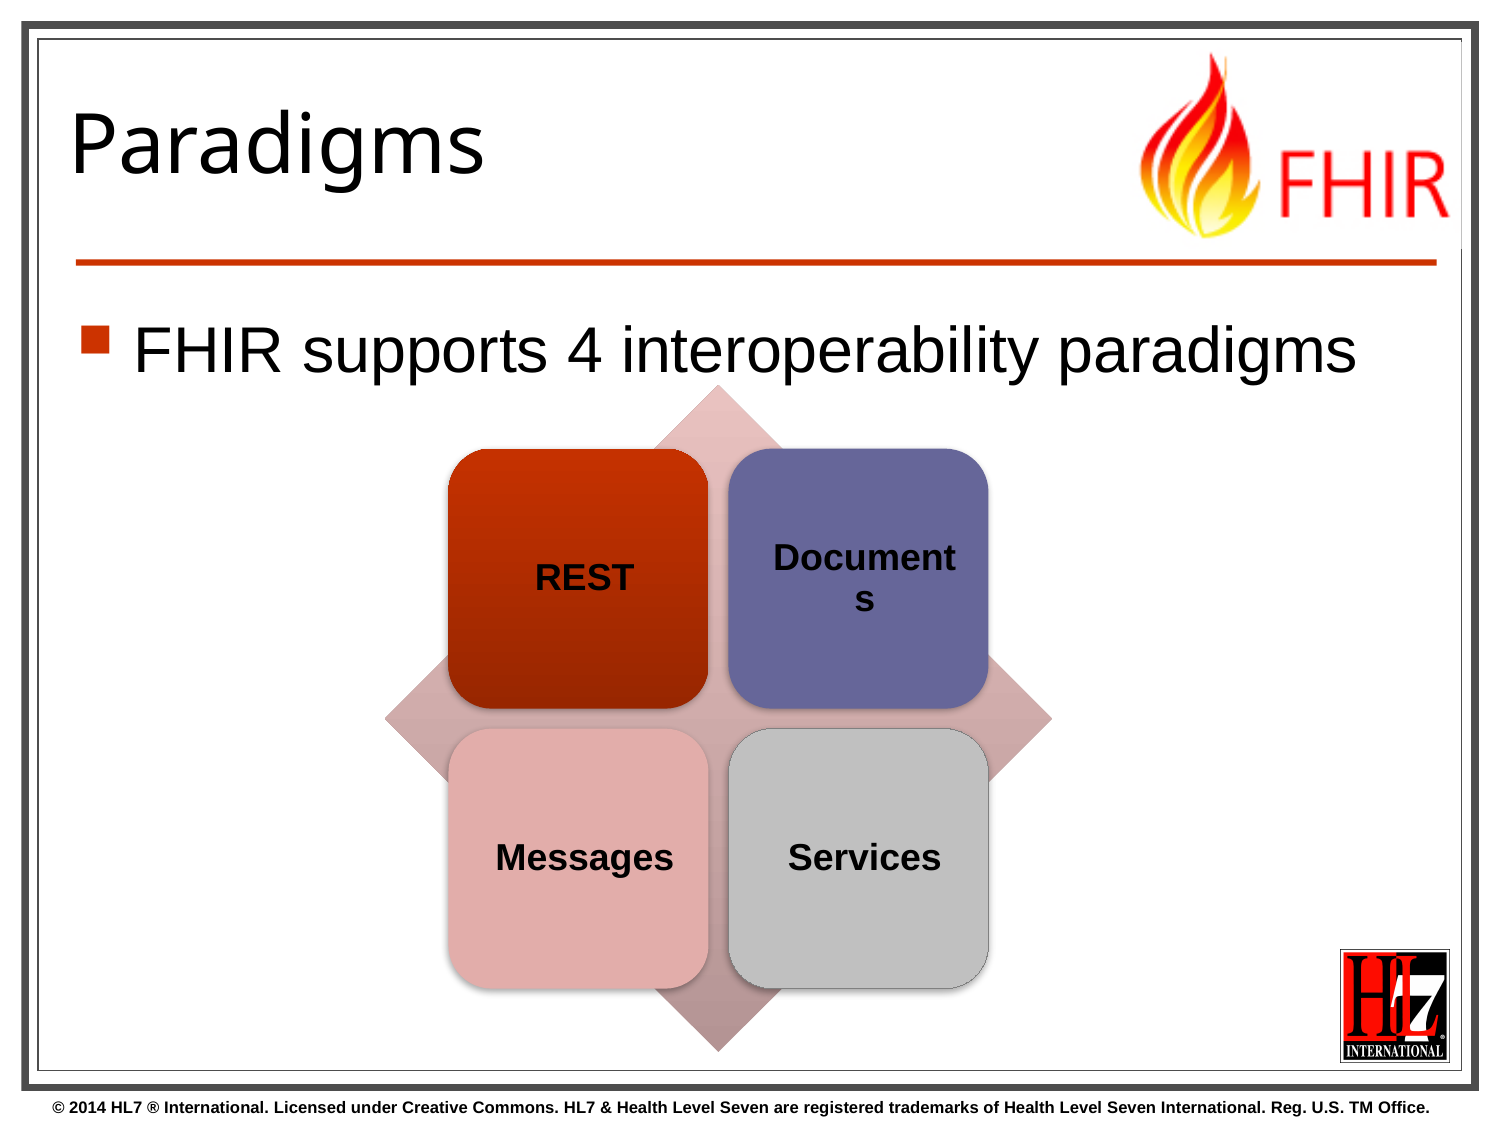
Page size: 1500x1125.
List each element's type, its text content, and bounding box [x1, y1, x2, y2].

title Paradigms [53, 54, 1128, 244]
picture [1340, 949, 1450, 1063]
picture [1128, 42, 1462, 249]
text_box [218, 385, 1219, 1053]
list FHIR supports 4 interoperability paradigms [62, 299, 1438, 1035]
